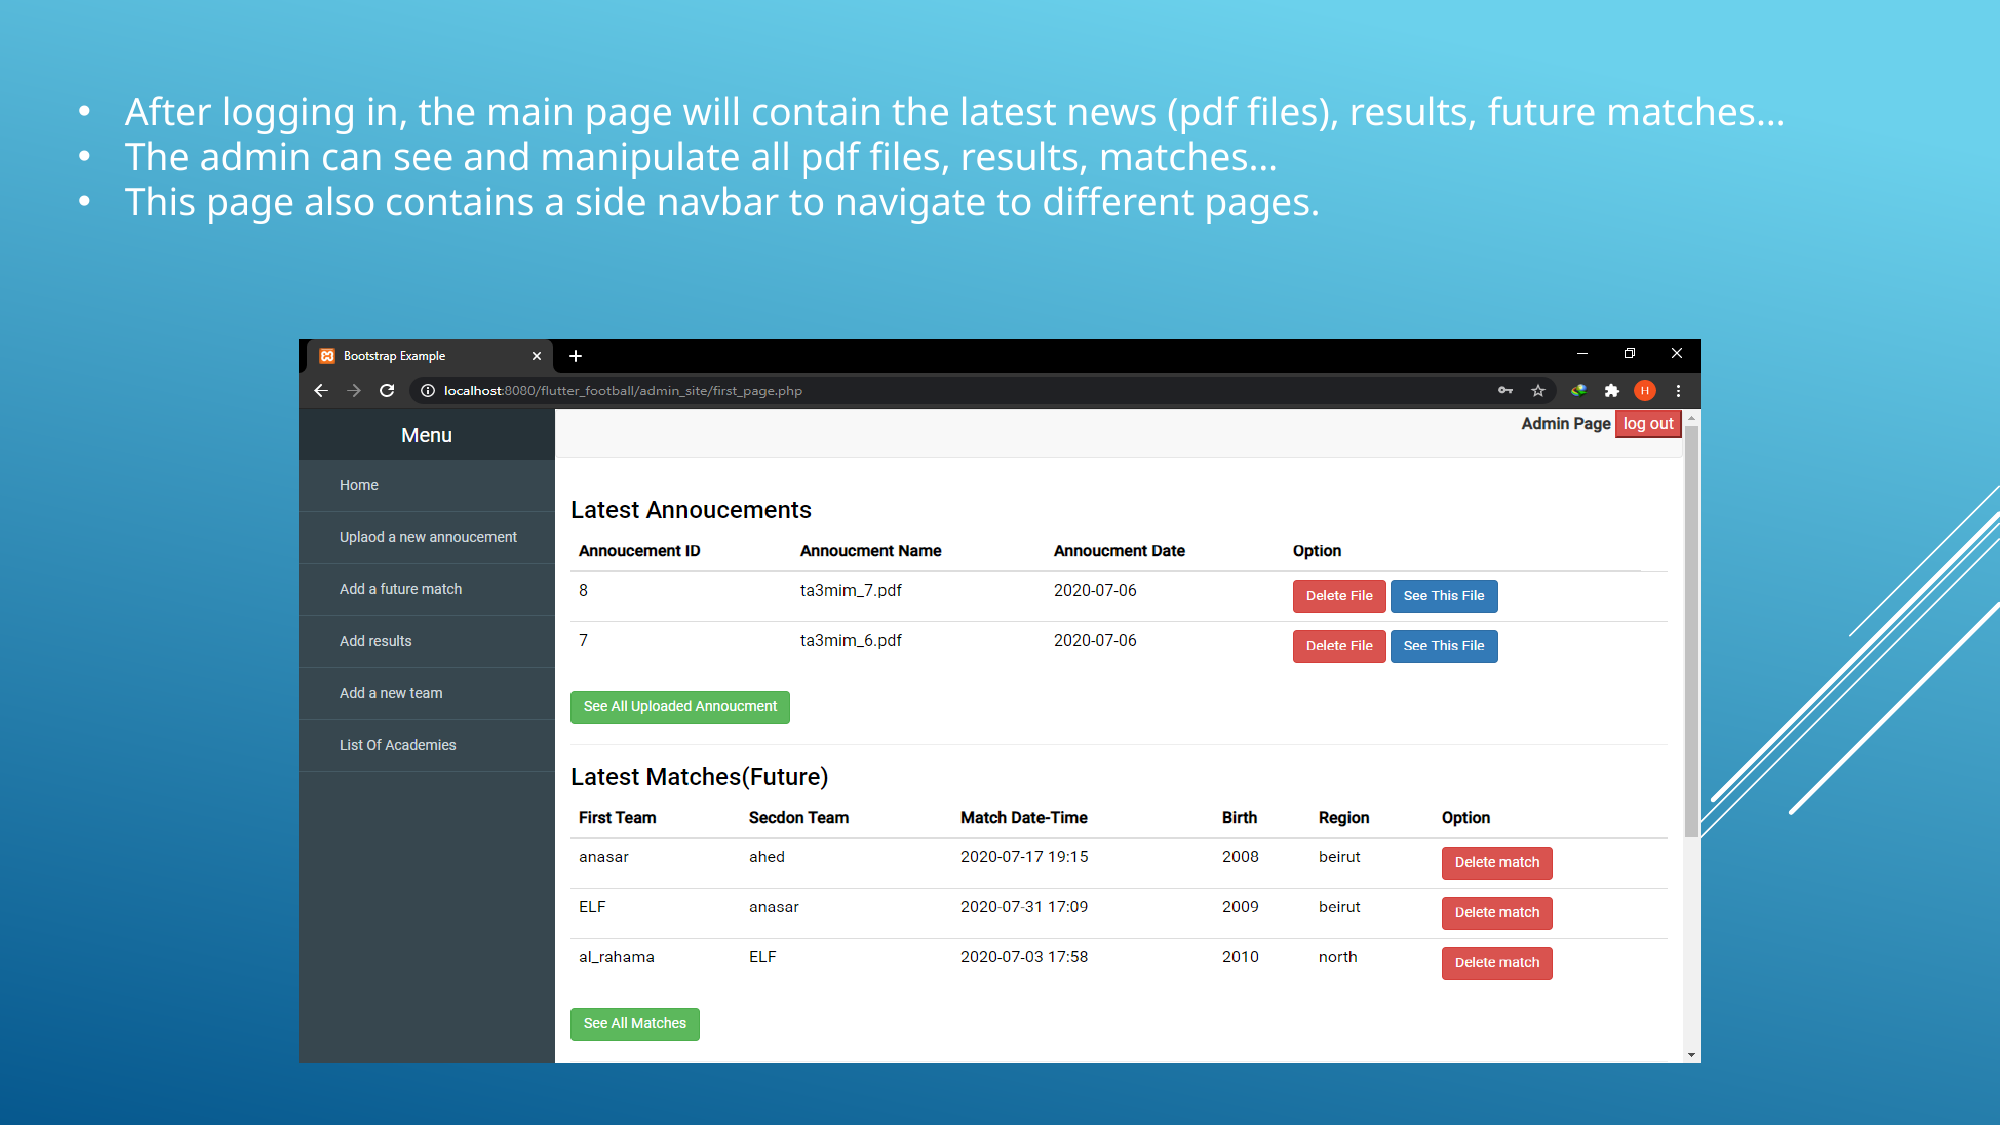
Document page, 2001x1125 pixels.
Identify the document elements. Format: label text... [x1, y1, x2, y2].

picture [298, 339, 1701, 1064]
text_box After logging in, the main page will contain the latest news (pdf files), results, future matches… The admin can see and manipulate all pdf files, results, matches… This page also contains a side navbar to navigate to different pages. [63, 80, 1823, 231]
